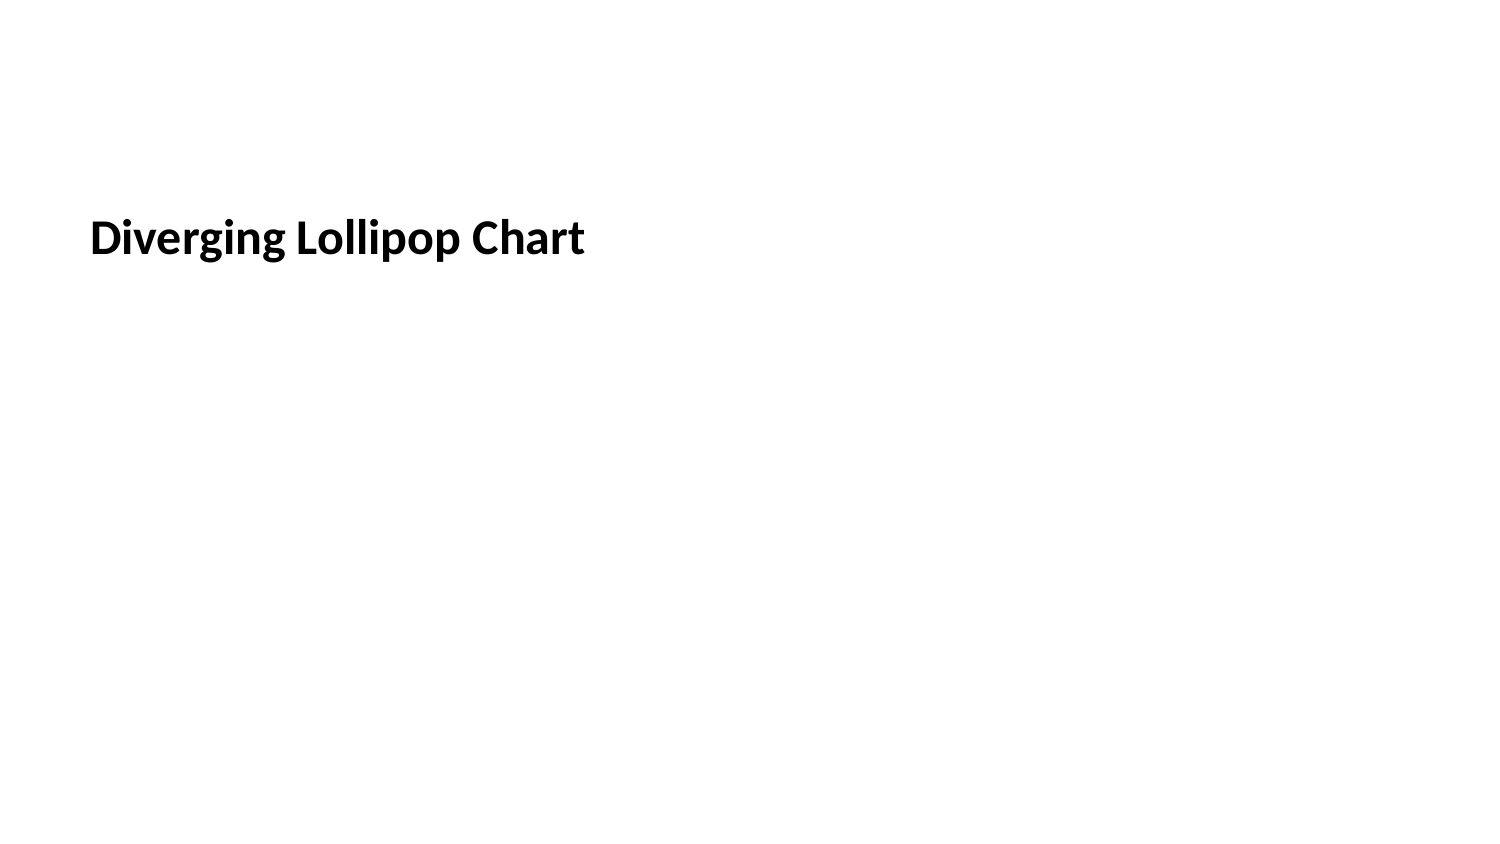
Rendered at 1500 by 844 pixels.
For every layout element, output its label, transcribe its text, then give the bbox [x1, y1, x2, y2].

list Diverging Lollipop Chart [75, 196, 1425, 754]
